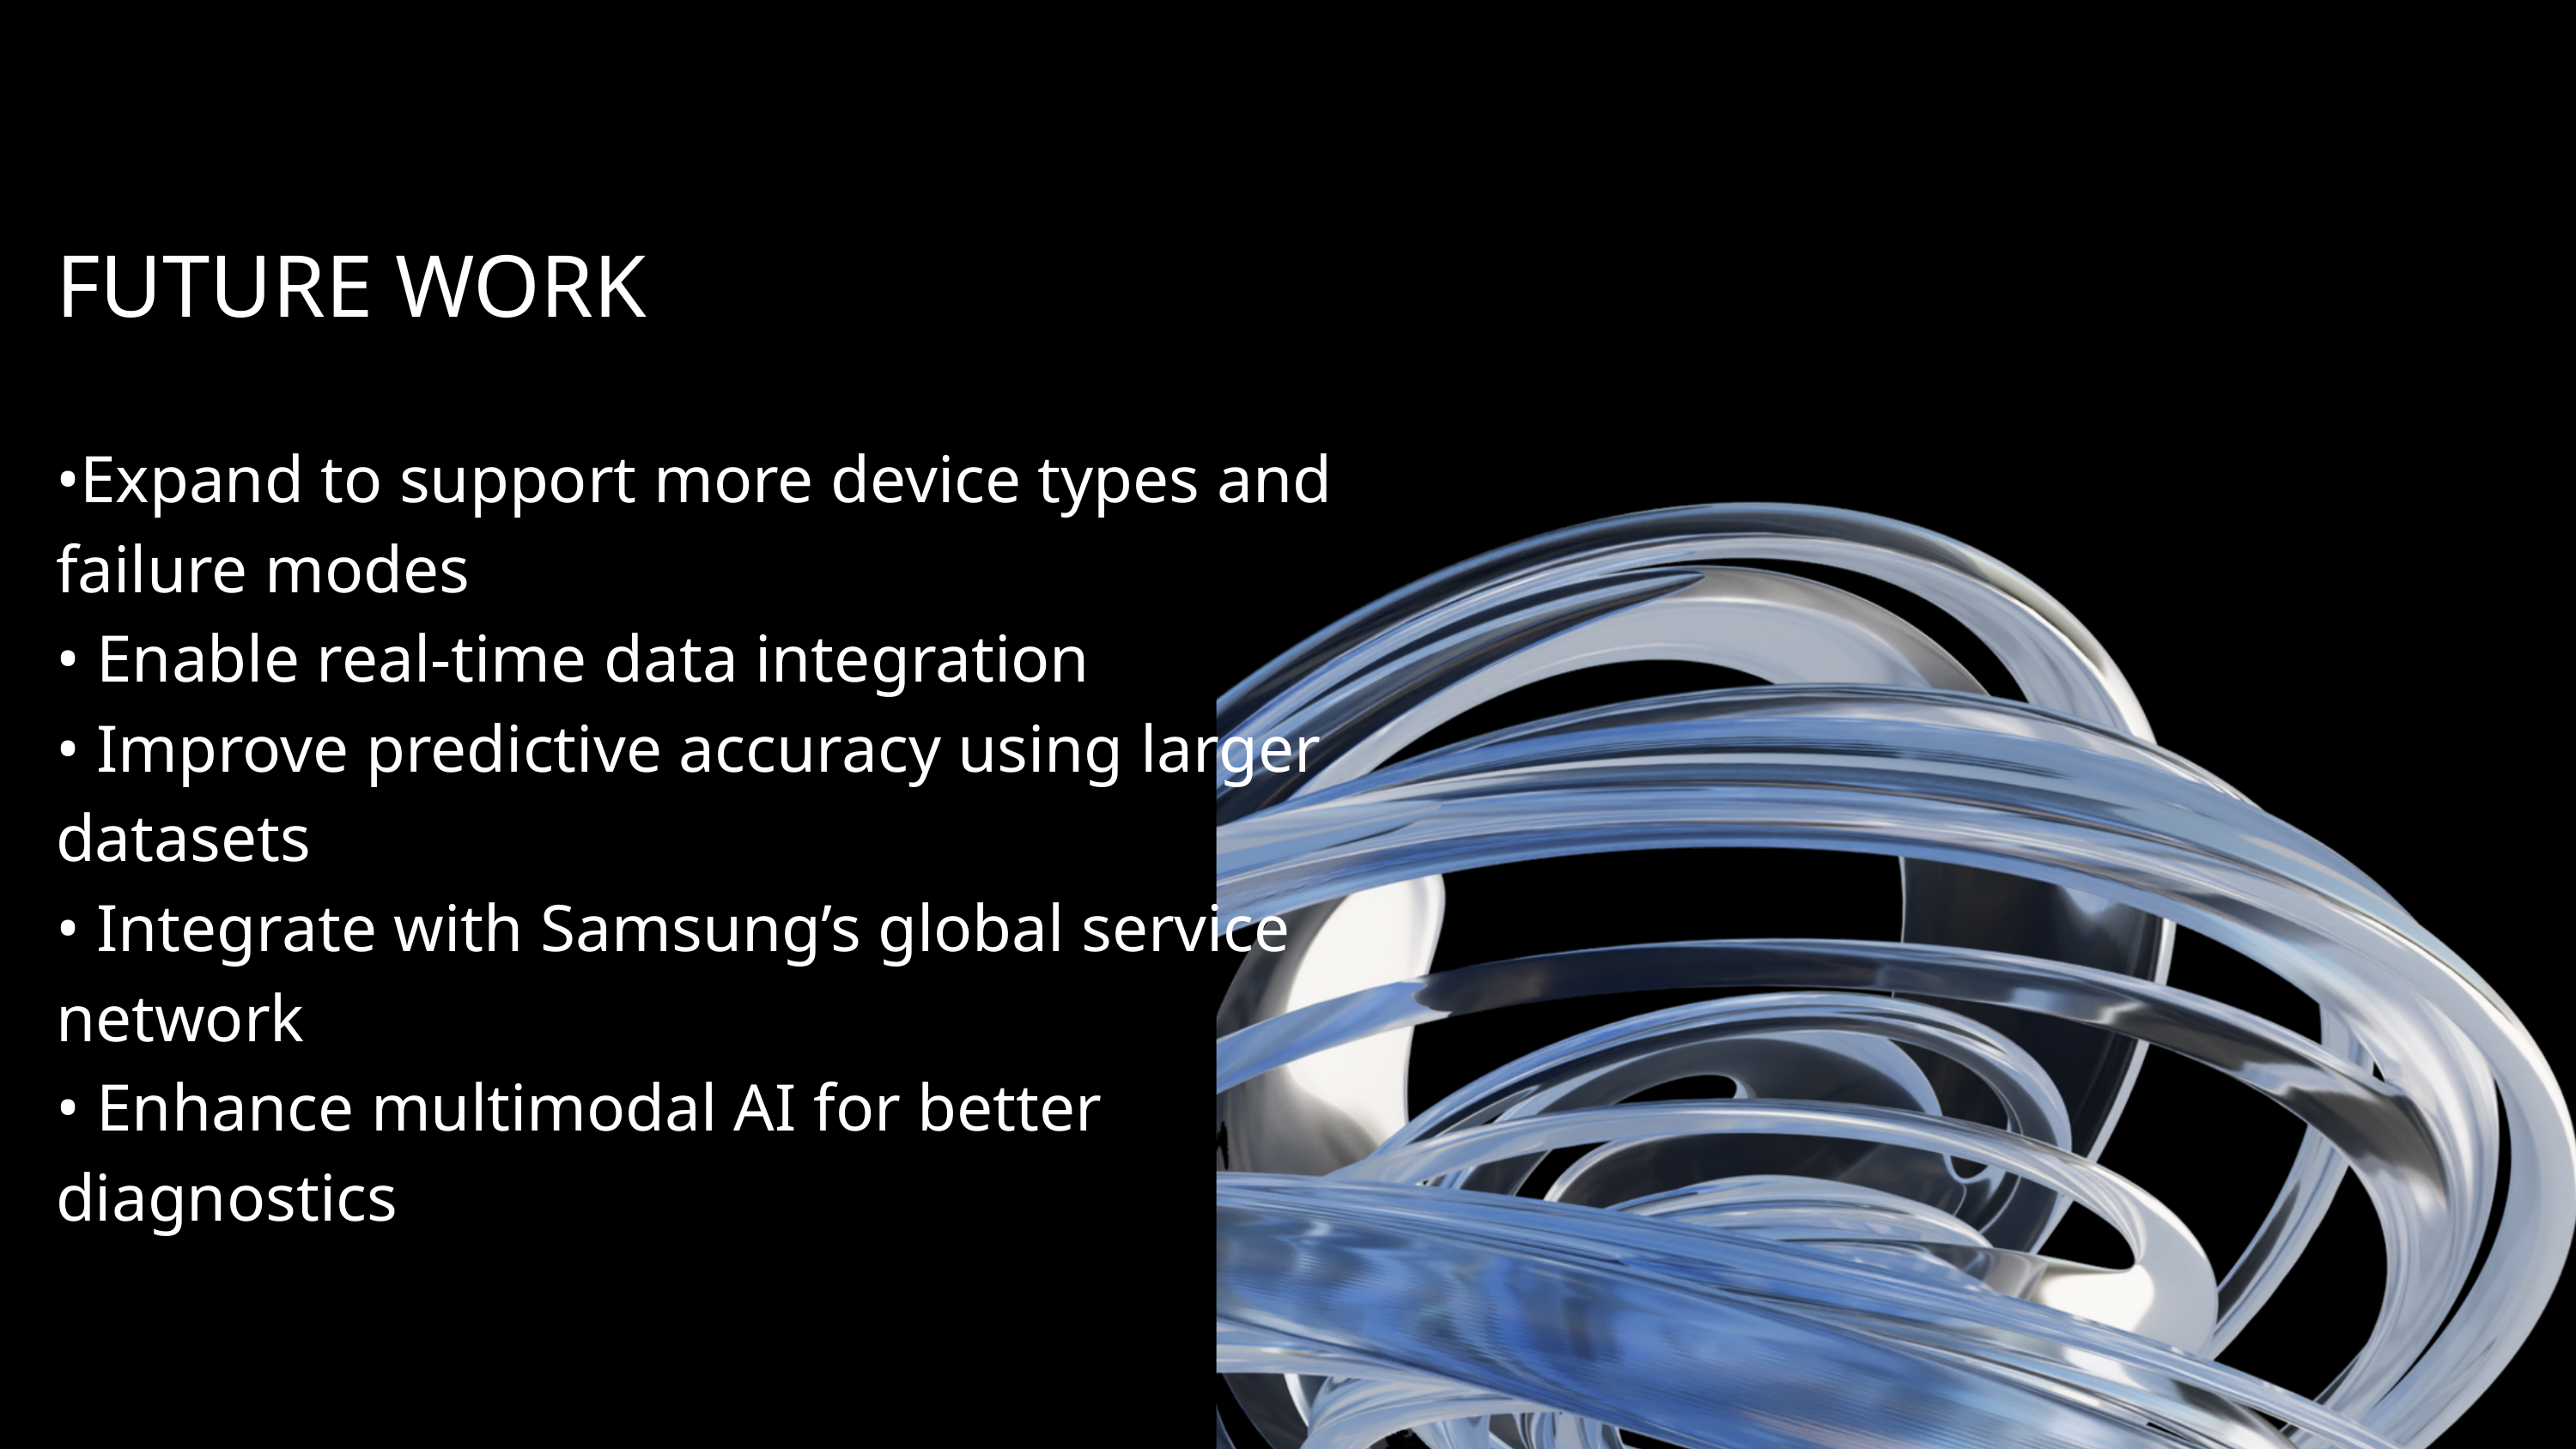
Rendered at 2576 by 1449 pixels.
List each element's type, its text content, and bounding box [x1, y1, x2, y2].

text_box [1216, 500, 2576, 1449]
text_box •Expand to support more device types and failure modes • Enable real-time data integration • Improve predictive accuracy using larger datasets • Integrate with Samsung’s global service network • Enhance multimodal AI for better diagnostics [56, 426, 1348, 1324]
text_box FUTURE WORK [56, 238, 1042, 335]
